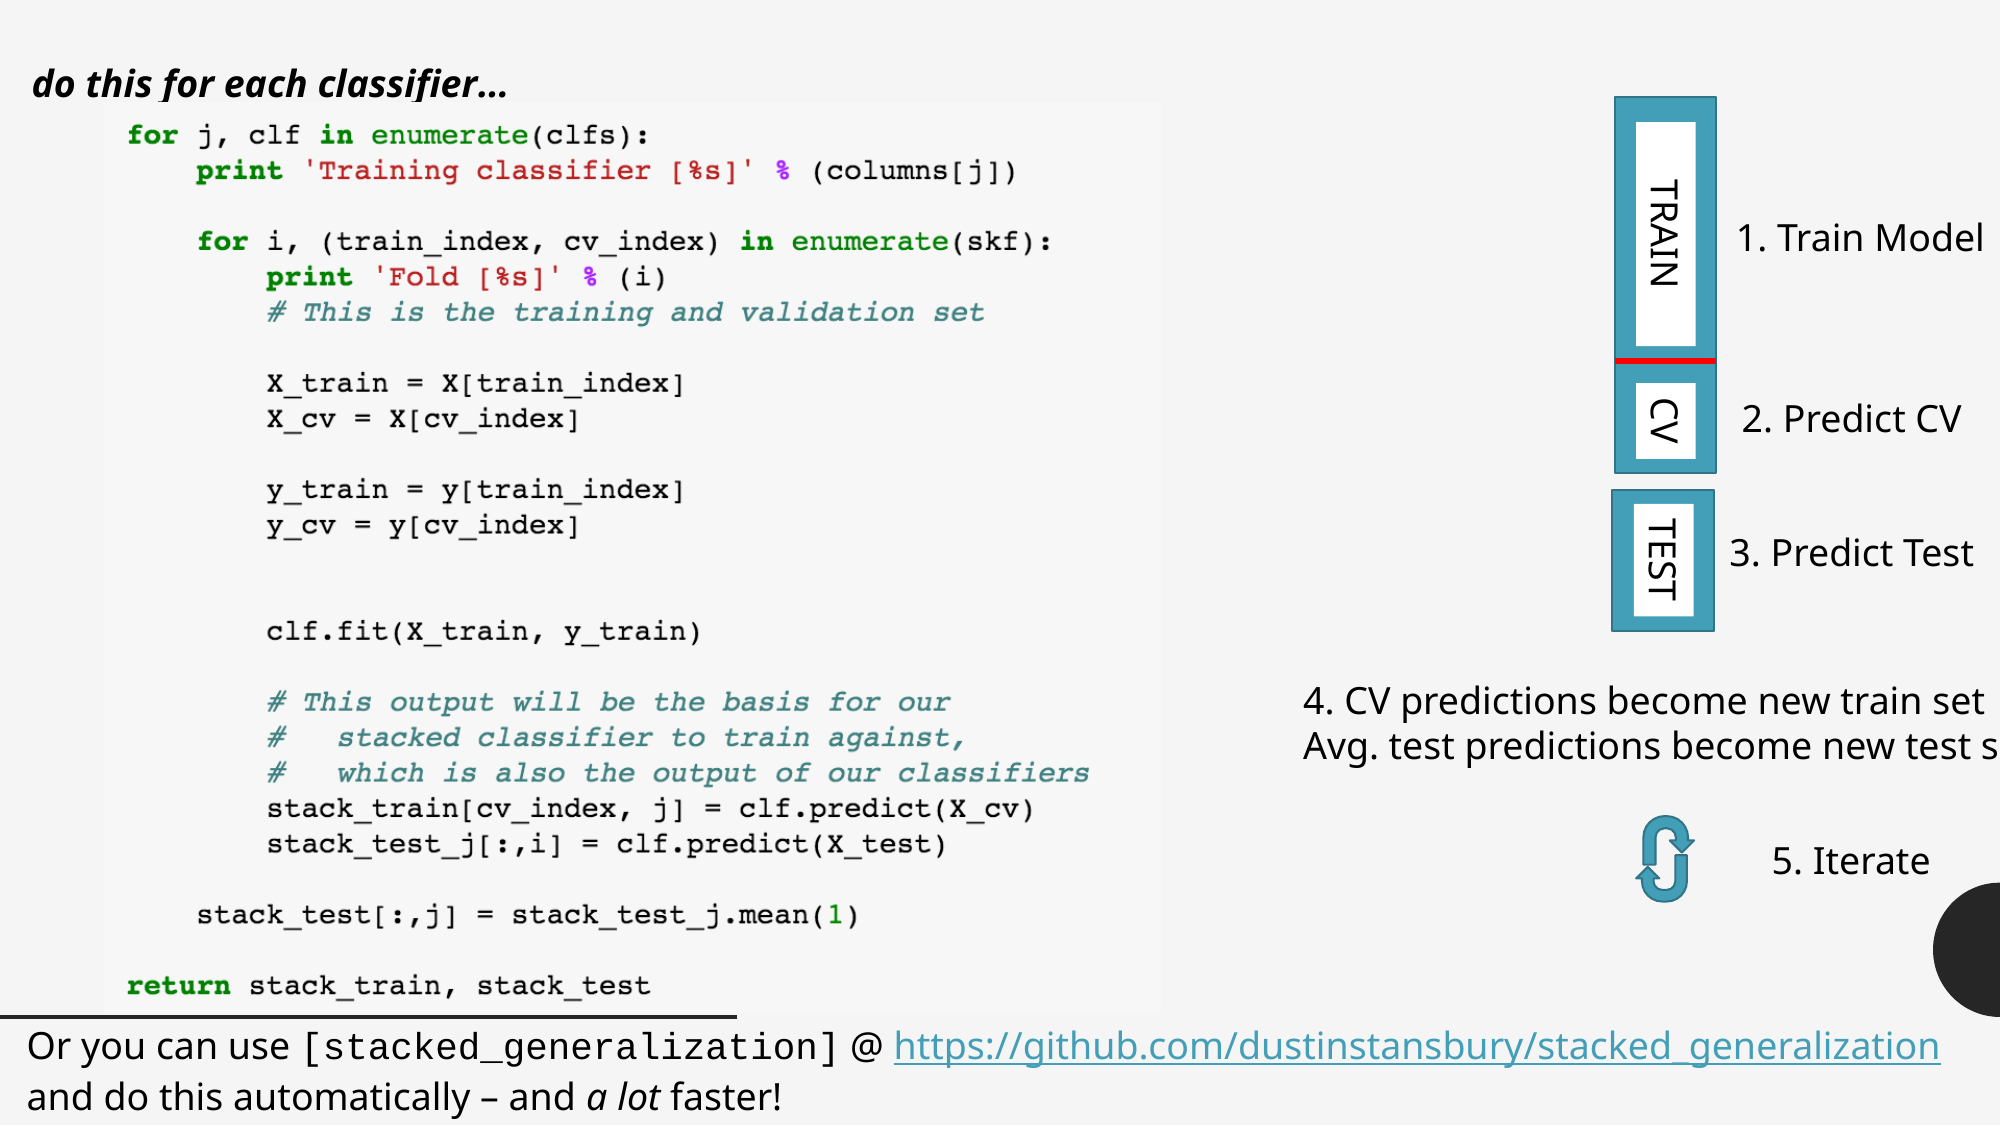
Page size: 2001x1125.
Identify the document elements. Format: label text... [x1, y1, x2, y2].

text_box 3. Predict Test [1714, 521, 1990, 581]
text_box [1635, 854, 1688, 903]
text_box [1614, 362, 1717, 474]
picture [104, 102, 1161, 1013]
text_box [1642, 815, 1696, 866]
text_box TEST [1633, 503, 1694, 617]
text_box 5. Iterate [1756, 829, 1946, 890]
text_box 4. CV predictions become new train set Avg. test predictions become new test set [1288, 670, 2000, 775]
text_box [1614, 96, 1717, 361]
text_box [1611, 489, 1715, 632]
text_box CV [1636, 383, 1696, 459]
text_box TRAIN [1636, 122, 1696, 347]
text_box do this for each classifier… [16, 52, 525, 113]
text_box 1. Train Model [1721, 206, 2000, 267]
text_box Or you can use [stacked_generalization] @ https://github.com/dustinstansbury/stacked_generalization and do this automatically – and a lot faster! [11, 1014, 1957, 1125]
text_box 2. Predict CV [1726, 387, 1977, 447]
